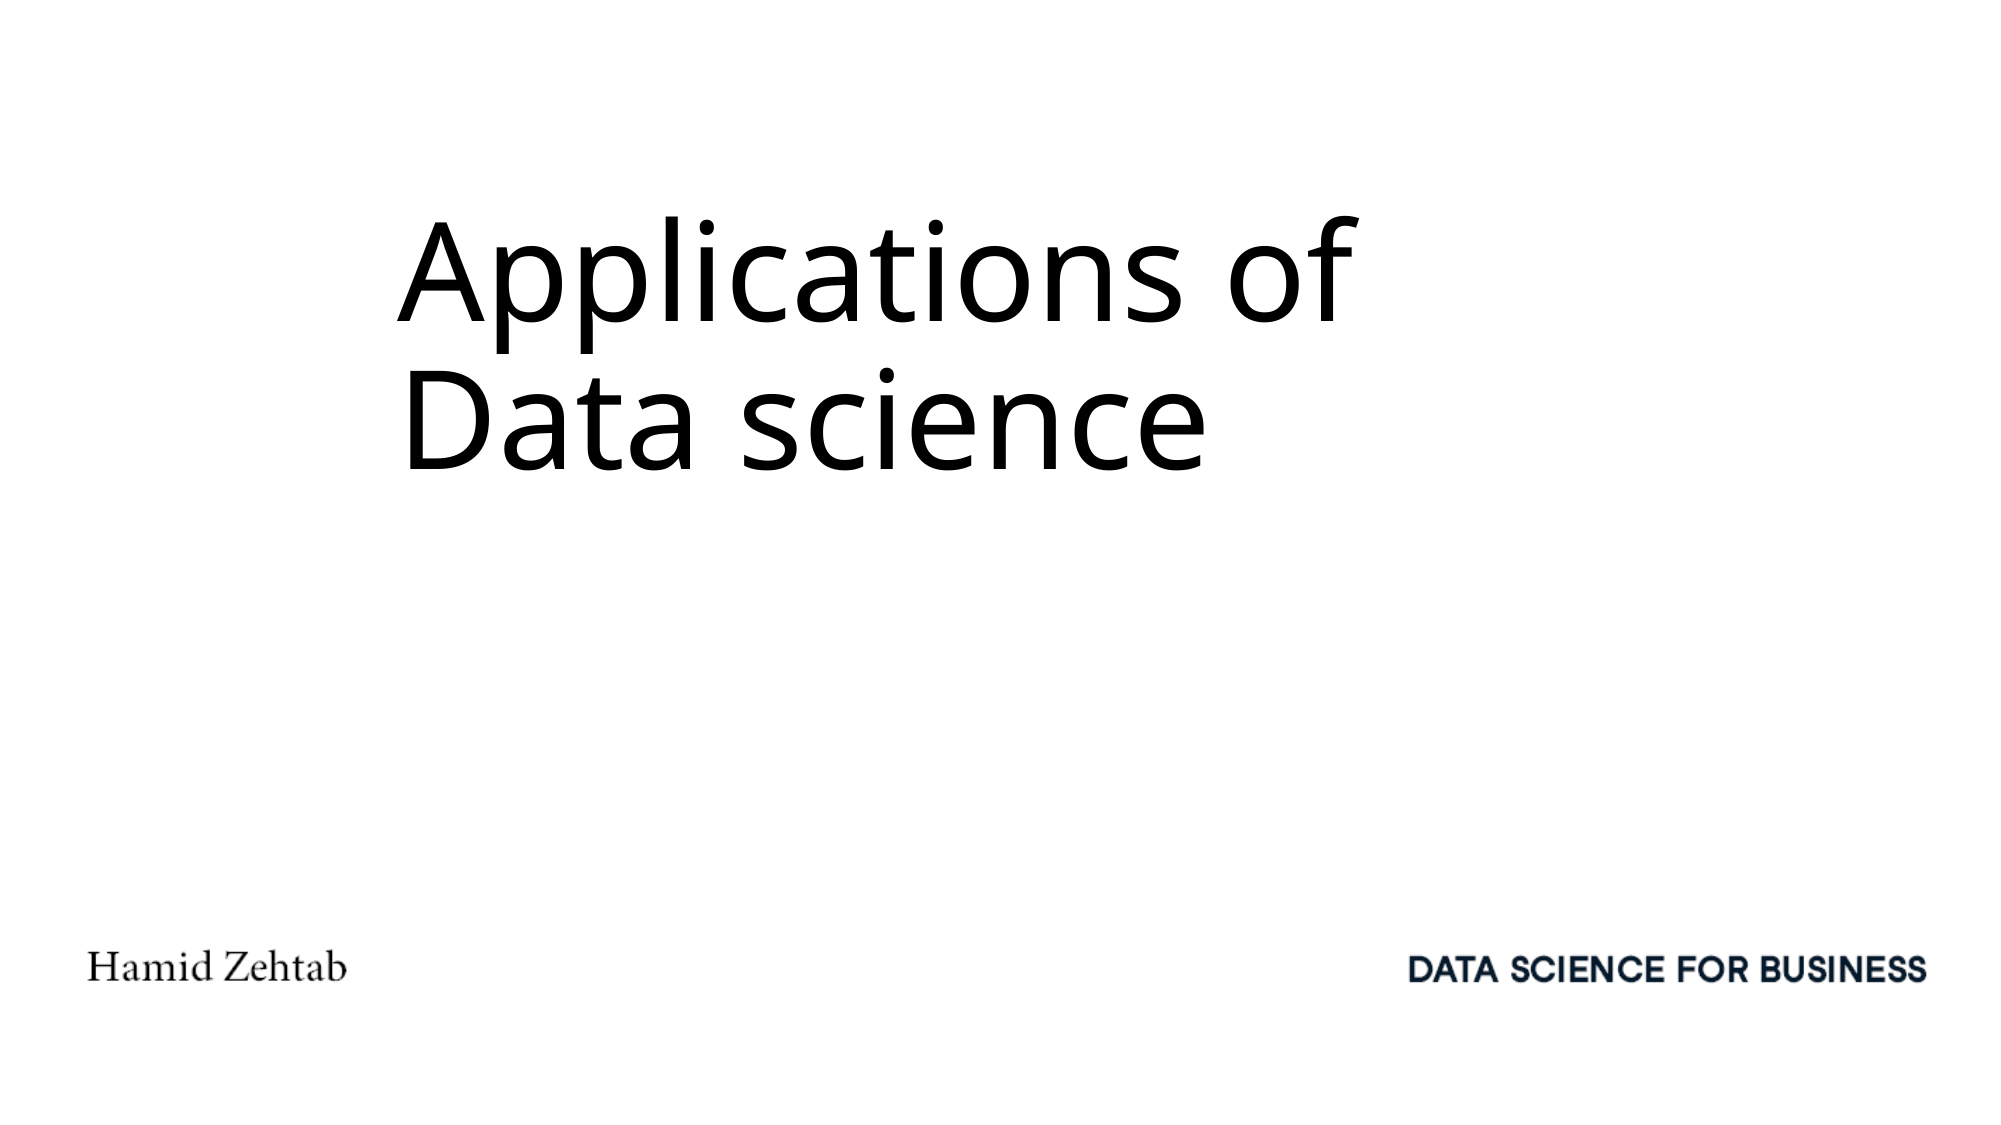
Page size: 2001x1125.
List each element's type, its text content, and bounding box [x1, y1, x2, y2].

picture [44, 942, 1956, 1014]
text_box Applications of Data science [382, 277, 1618, 424]
list [137, 299, 1863, 942]
title [137, 59, 1863, 278]
